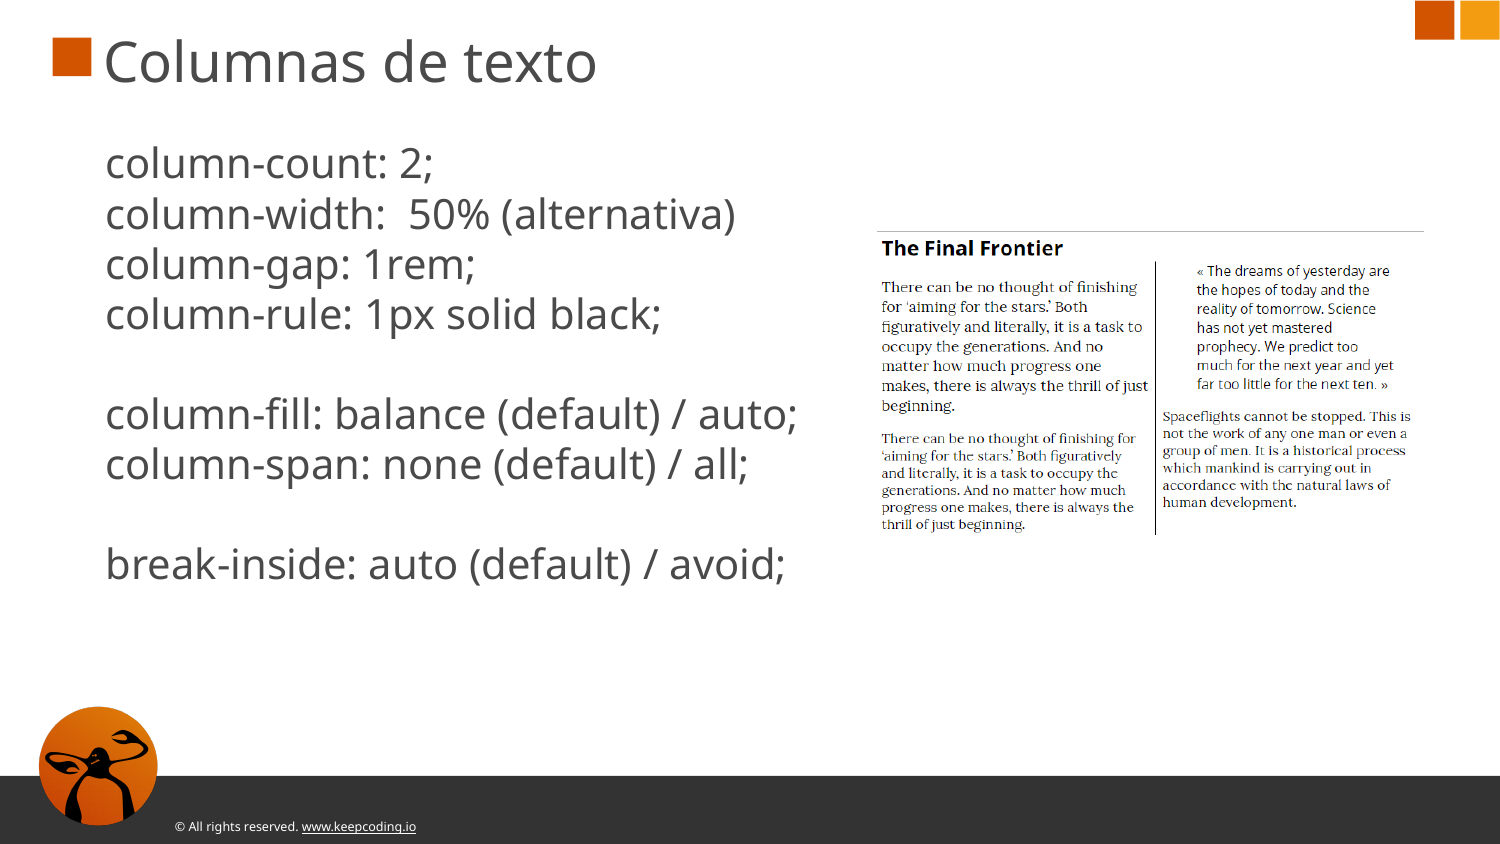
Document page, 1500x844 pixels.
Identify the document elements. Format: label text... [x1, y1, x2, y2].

list column-count: 2; column-width: 50% (alternativa) column-gap: 1rem; column-rule: 1px solid black; column-fill: balance (default) / auto; column-span: none (default) / all; break-inside: auto (default) / avoid; [97, 128, 831, 685]
title Columnas de texto [94, 17, 1381, 107]
picture [0, 673, 246, 844]
picture [876, 230, 1425, 540]
